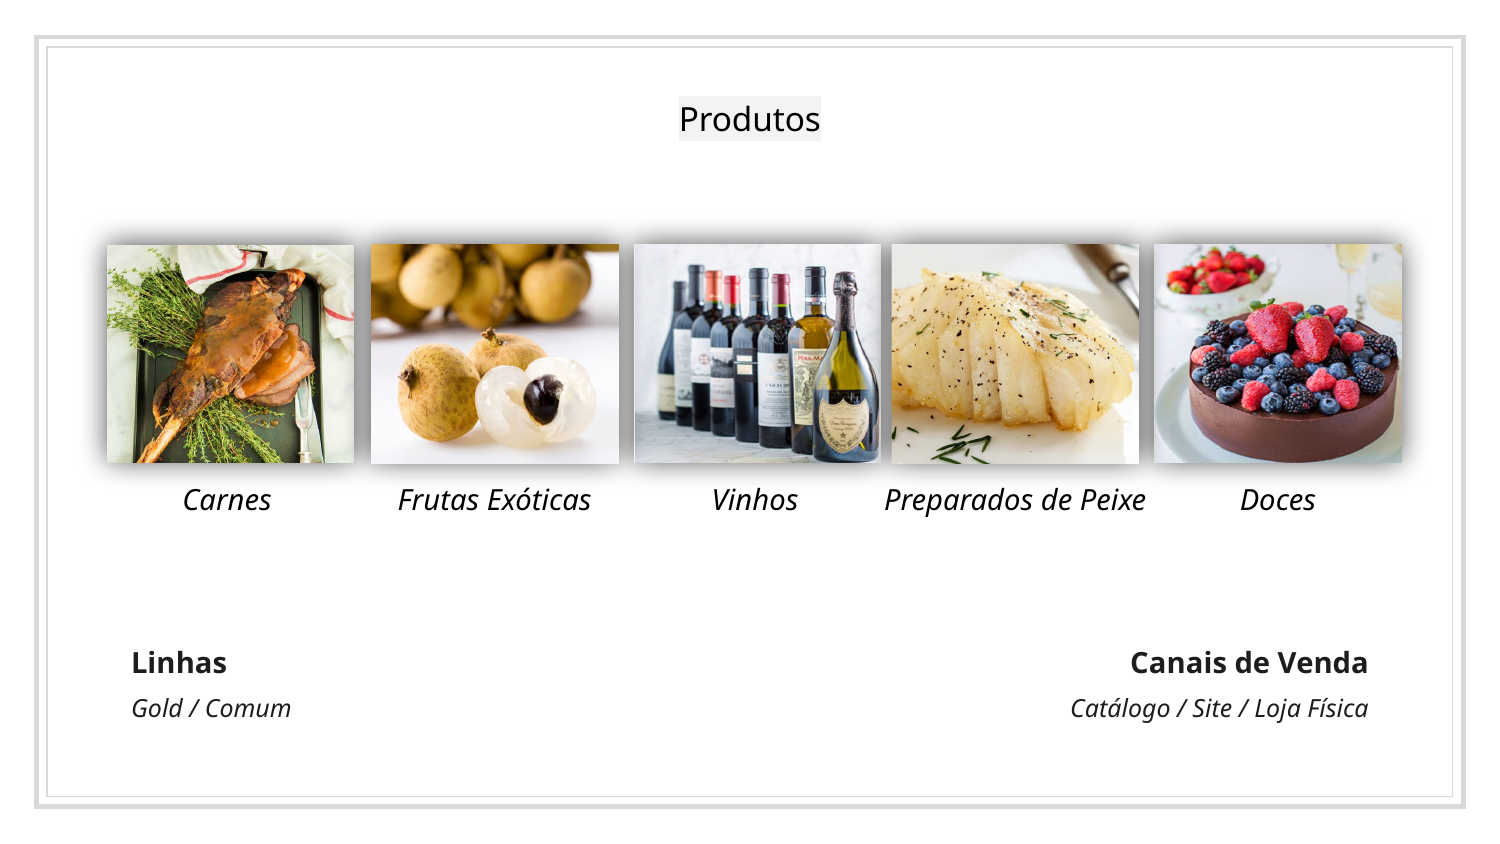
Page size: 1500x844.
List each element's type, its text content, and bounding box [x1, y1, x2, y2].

text_box Canais de Venda Catálogo / Site / Loja Física [1007, 629, 1385, 747]
text_box Vinhos [696, 473, 814, 524]
picture [634, 244, 881, 463]
picture [107, 244, 354, 463]
text_box Frutas Exóticas [382, 473, 607, 524]
picture [1154, 244, 1403, 463]
text_box Preparados de Peixe [869, 473, 1162, 524]
picture [370, 244, 619, 464]
picture [891, 244, 1140, 464]
text_box Doces [1225, 473, 1332, 524]
text_box Carnes [167, 473, 287, 524]
text_box Linhas Gold / Comum [116, 629, 380, 747]
title Produtos [63, 55, 1437, 181]
